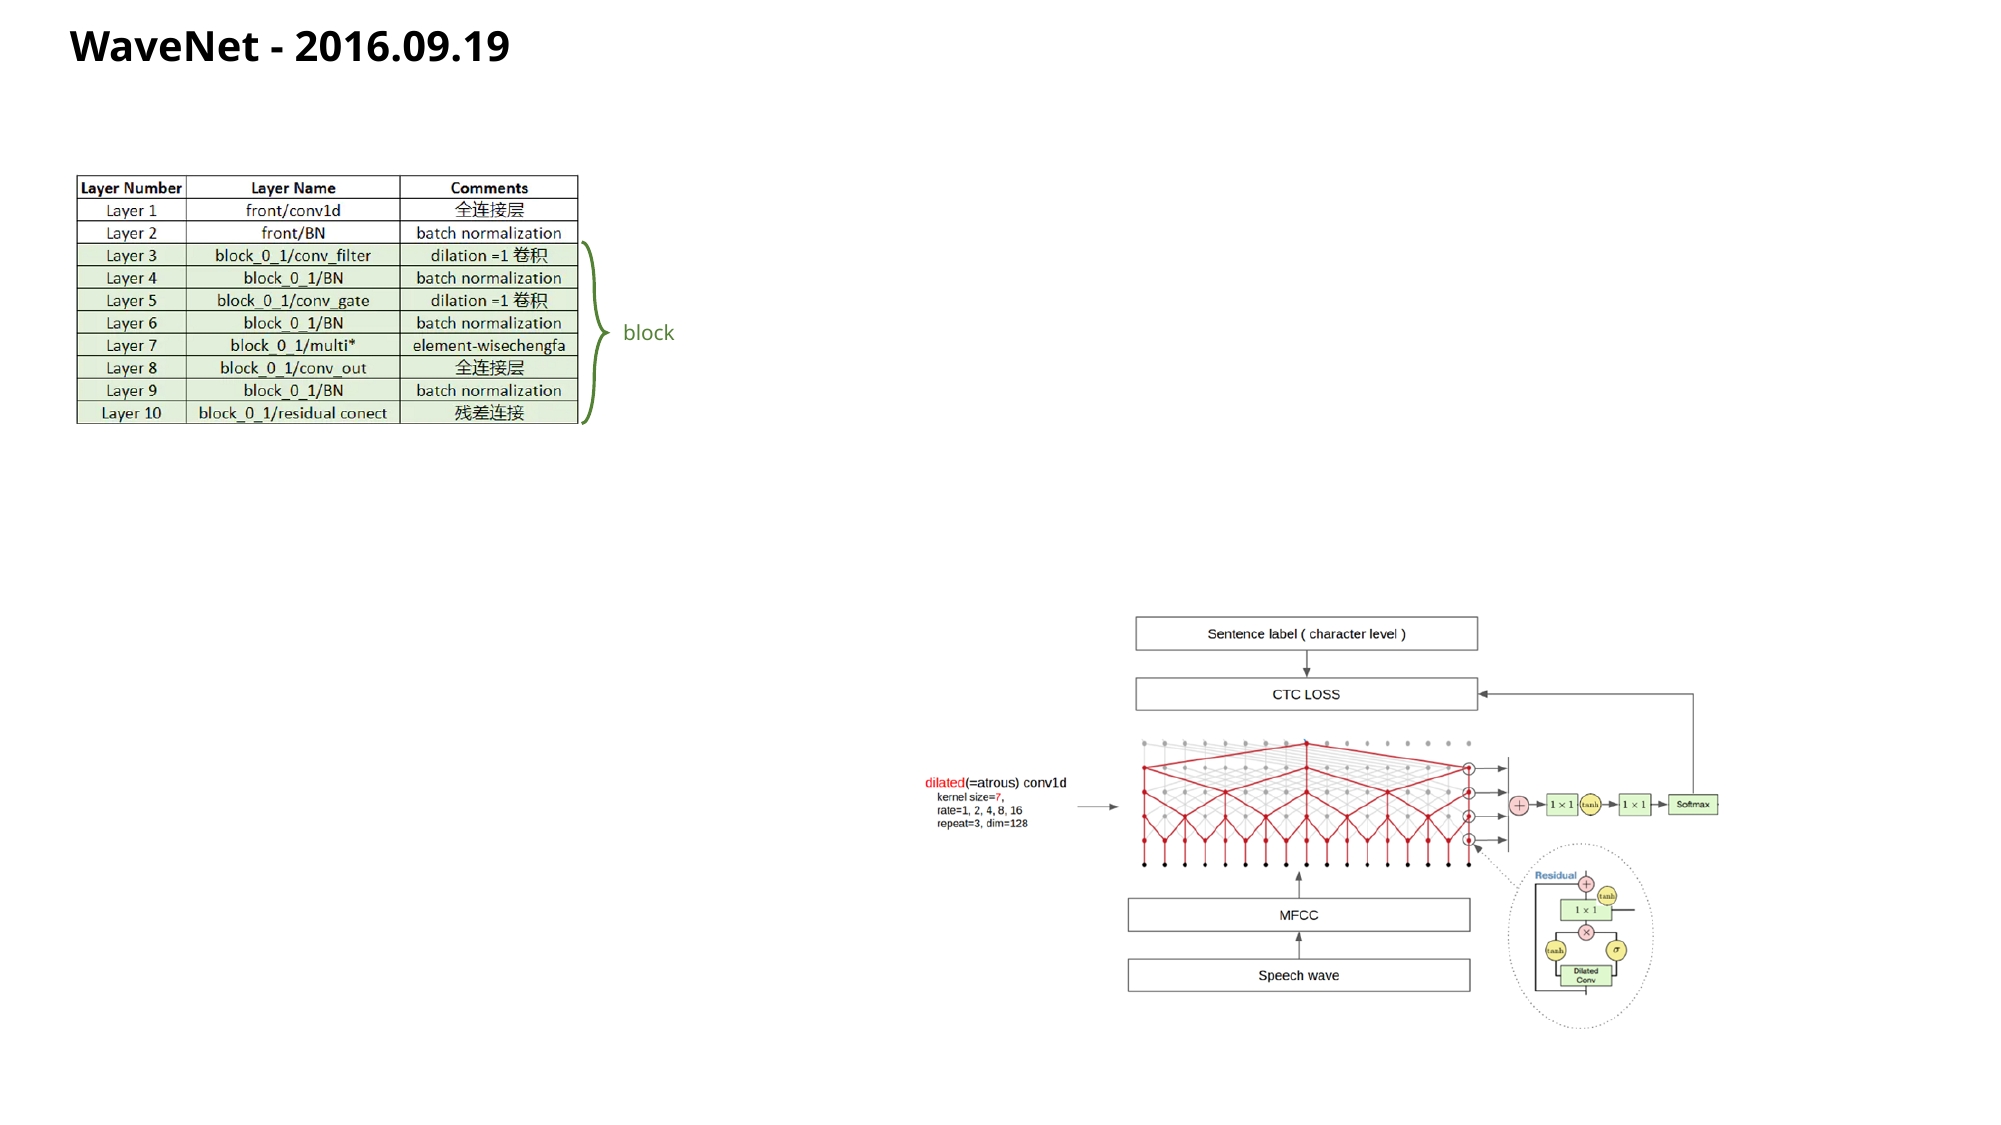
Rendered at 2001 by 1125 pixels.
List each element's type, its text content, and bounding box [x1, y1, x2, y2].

picture [75, 171, 582, 429]
text_box block [608, 312, 690, 353]
text_box [582, 241, 608, 425]
picture [921, 594, 1728, 1048]
text_box WaveNet - 2016.09.19 [54, 11, 1161, 77]
